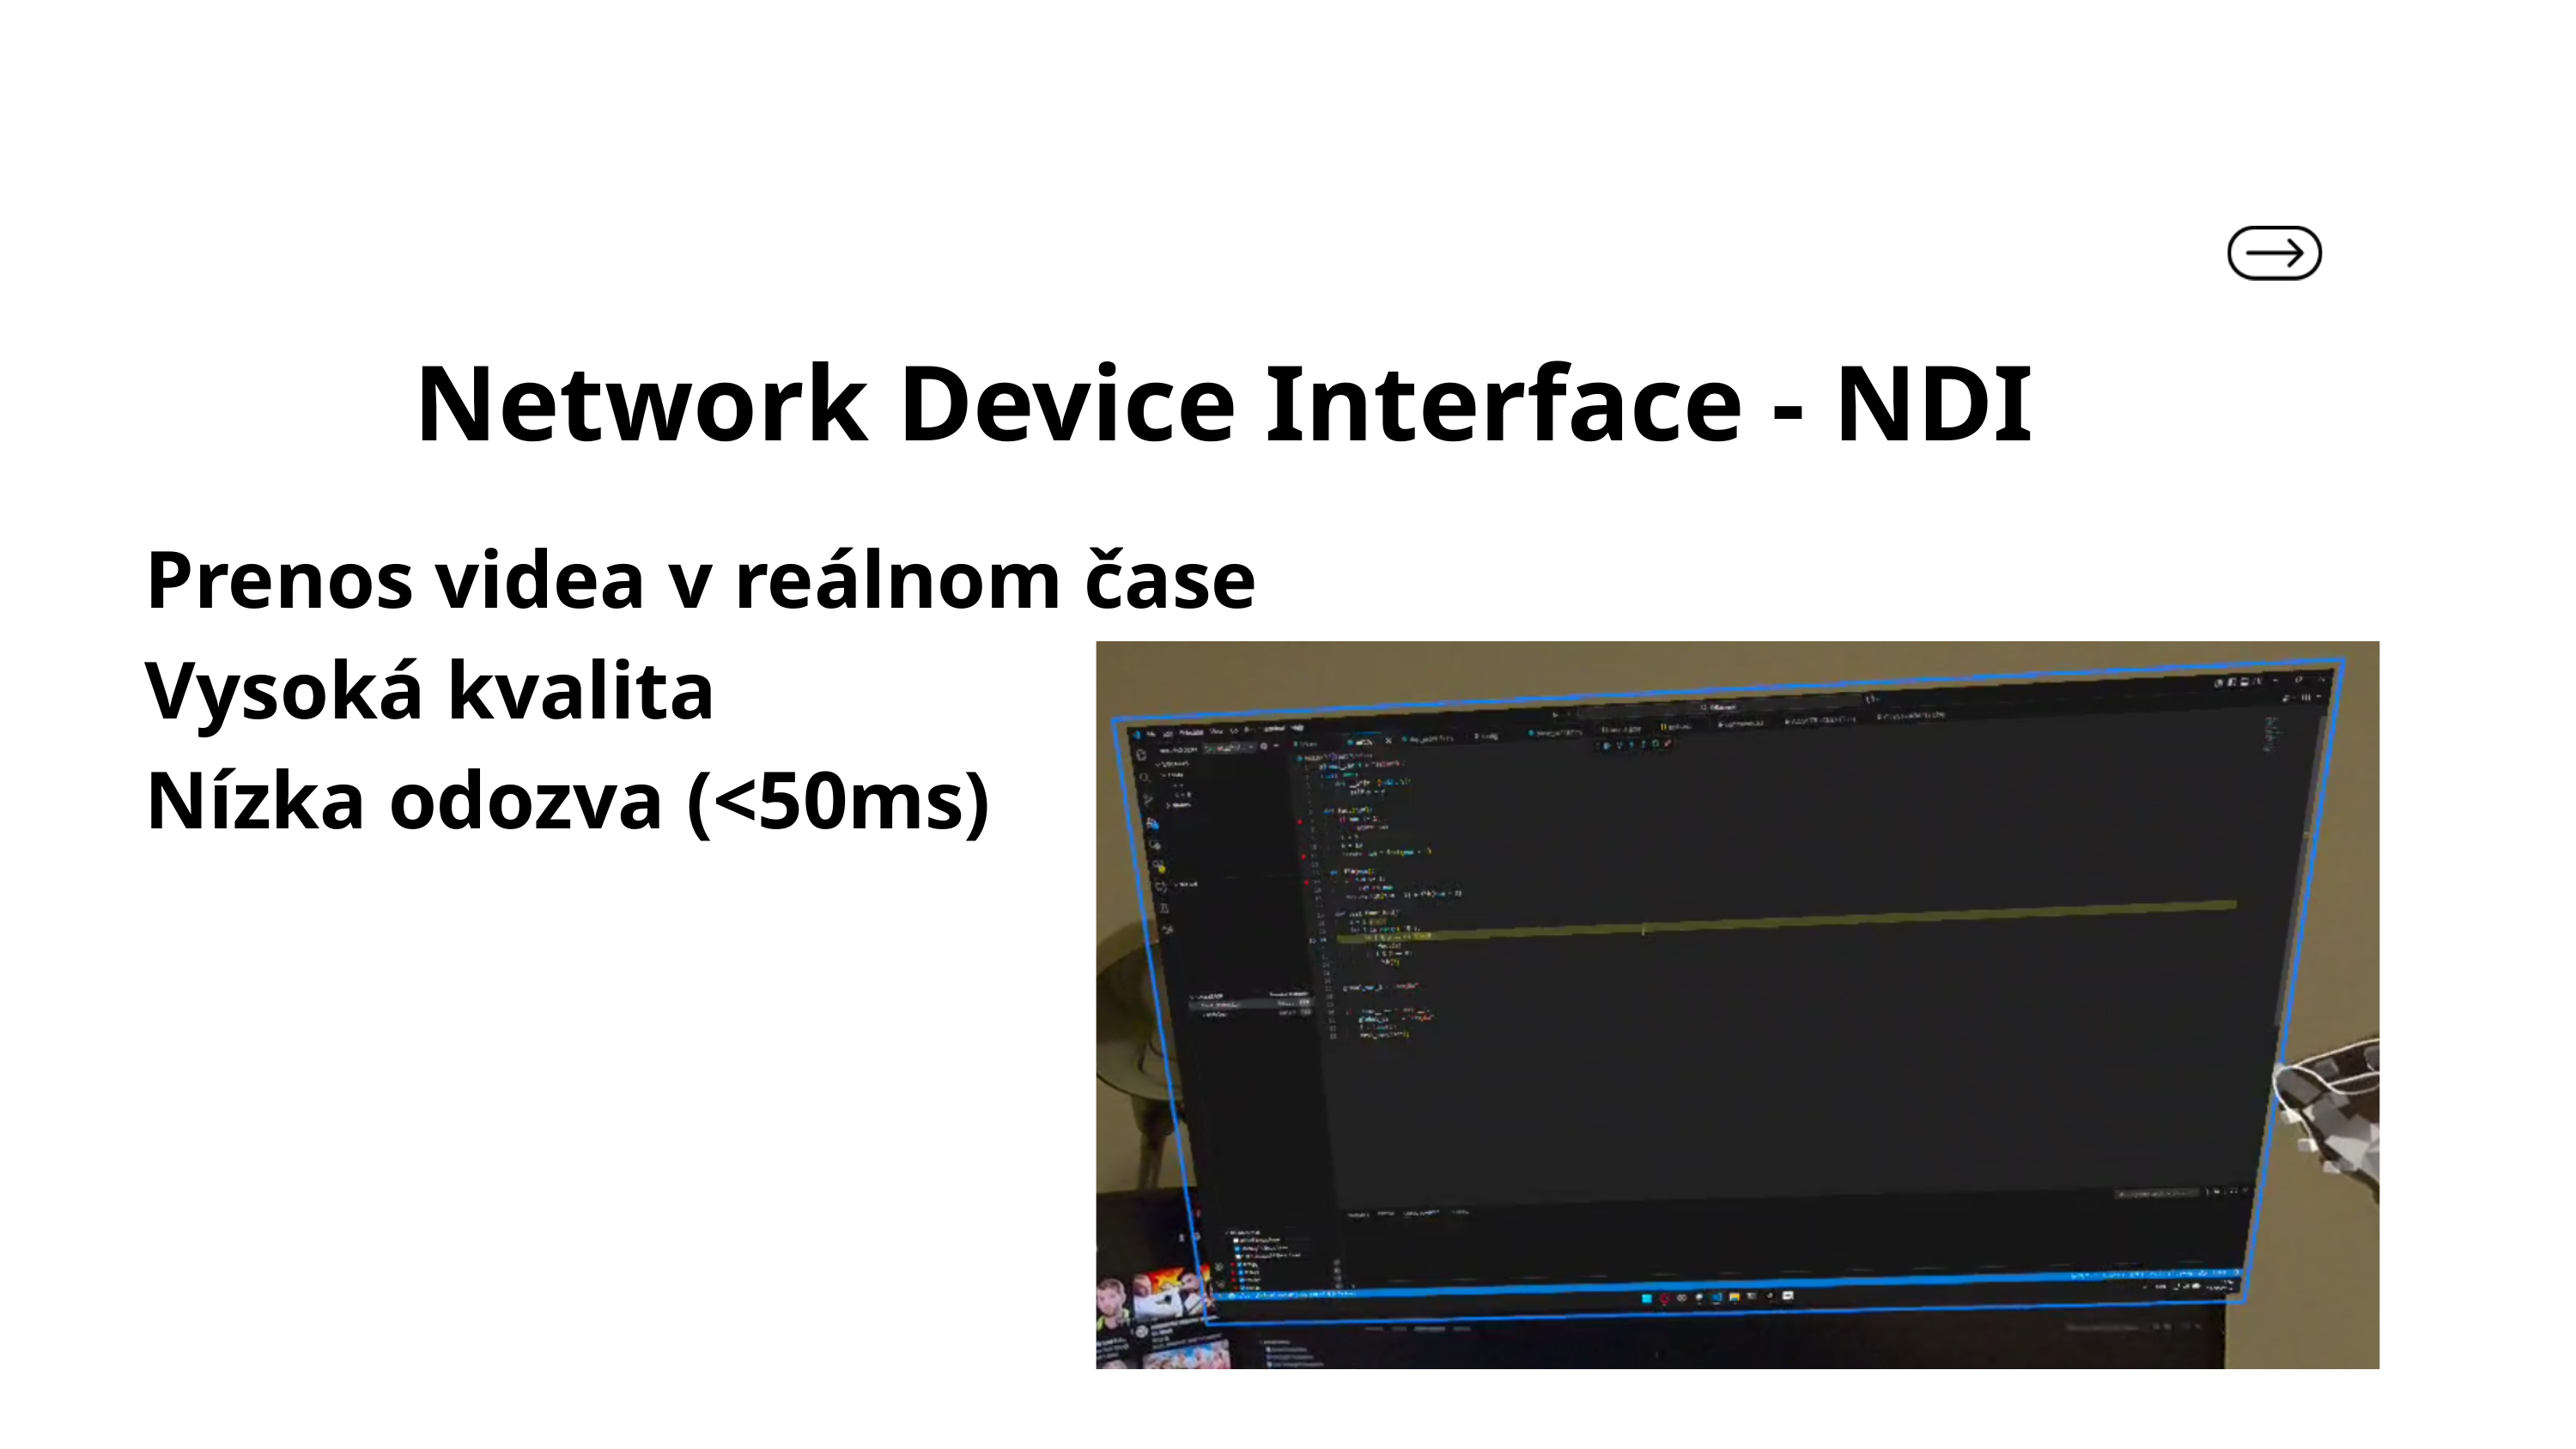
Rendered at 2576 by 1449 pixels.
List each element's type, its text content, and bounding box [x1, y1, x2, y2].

text_box Prenos videa v reálnom čase Vysoká kvalita Nízka odozva (<50ms) [144, 513, 1327, 845]
text_box [1096, 641, 2380, 1369]
text_box Network Device Interface - NDI [345, 363, 2103, 462]
text_box [2227, 226, 2323, 281]
